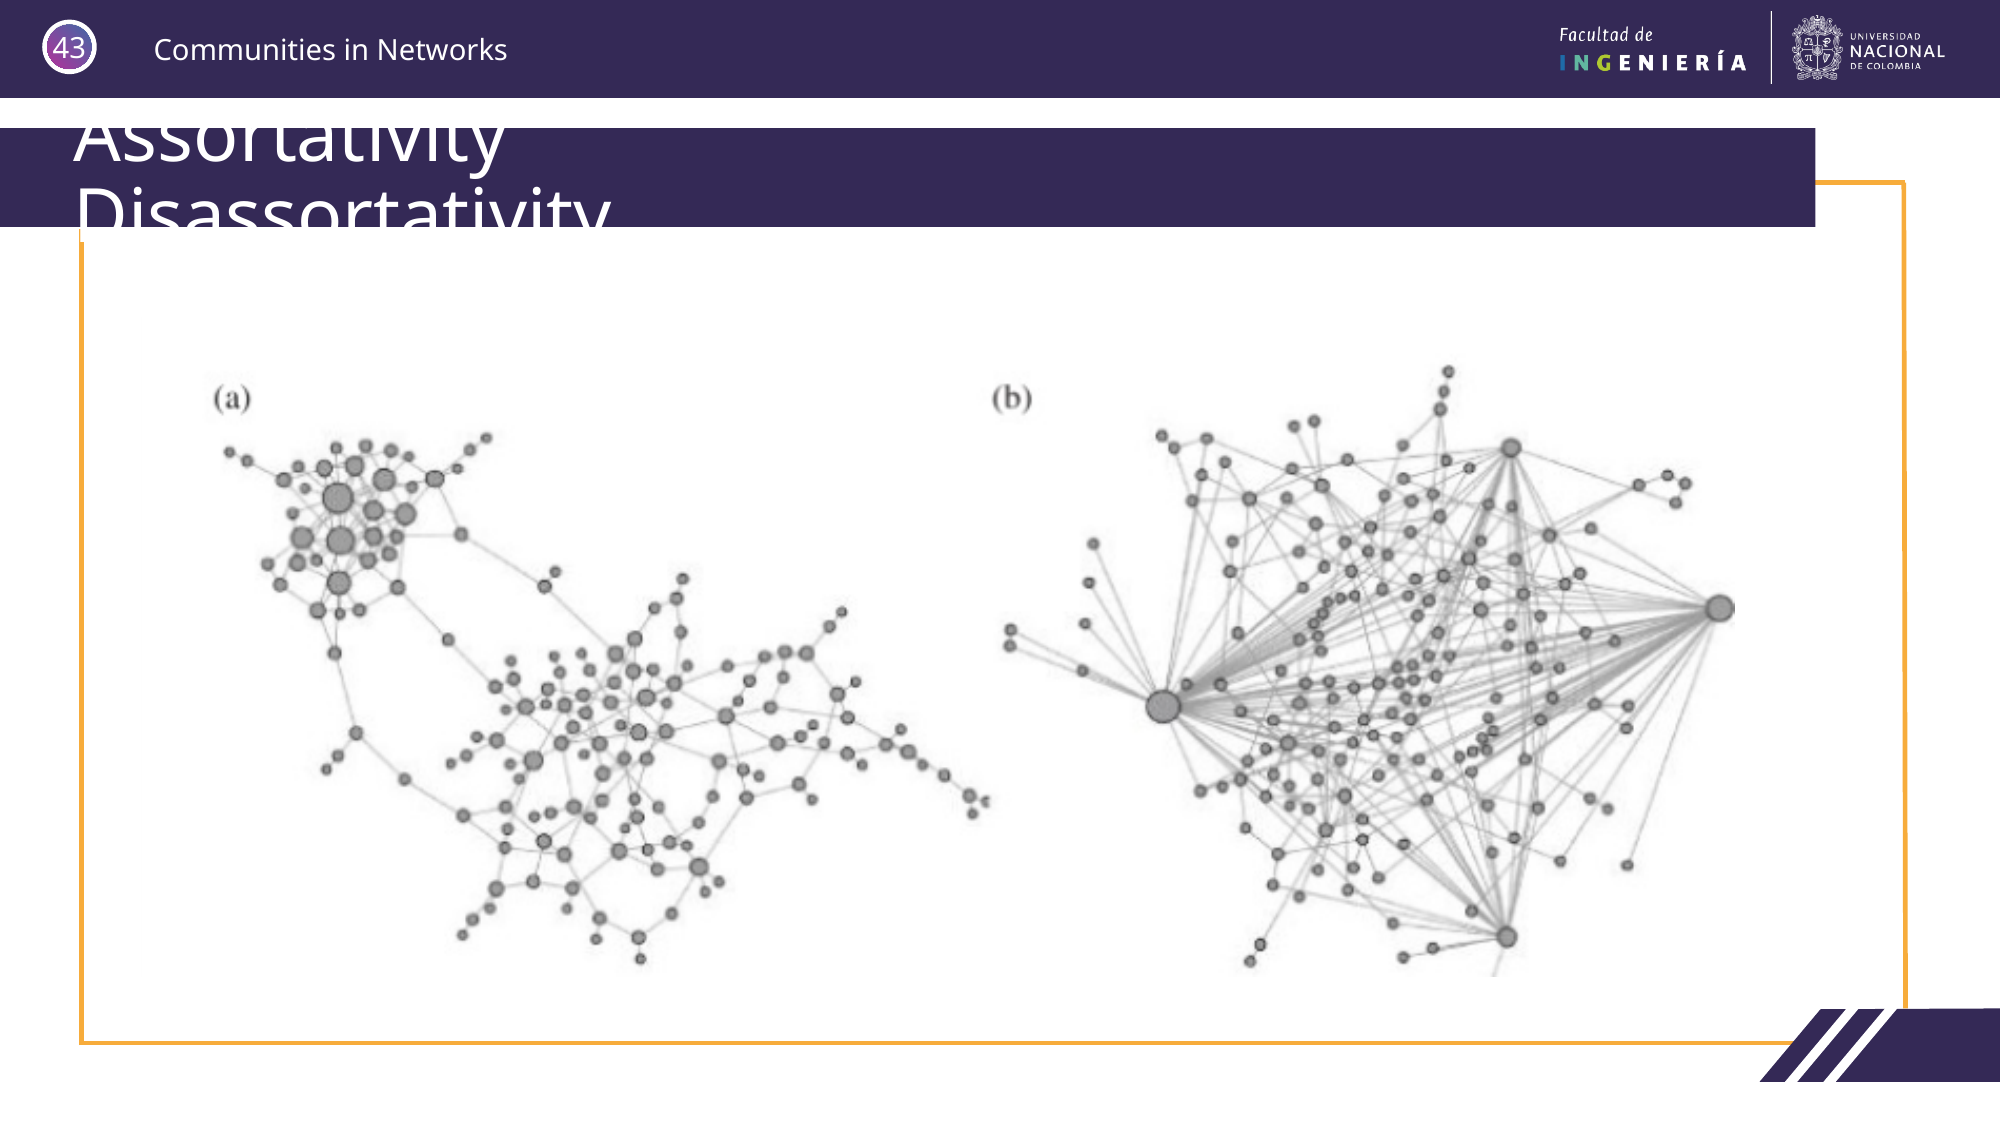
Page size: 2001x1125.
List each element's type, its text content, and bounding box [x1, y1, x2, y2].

slide_number 43 [42, 29, 97, 65]
picture [140, 317, 1735, 977]
title Assortativity Disassortativity [0, 128, 1816, 227]
picture [1559, 11, 1957, 84]
